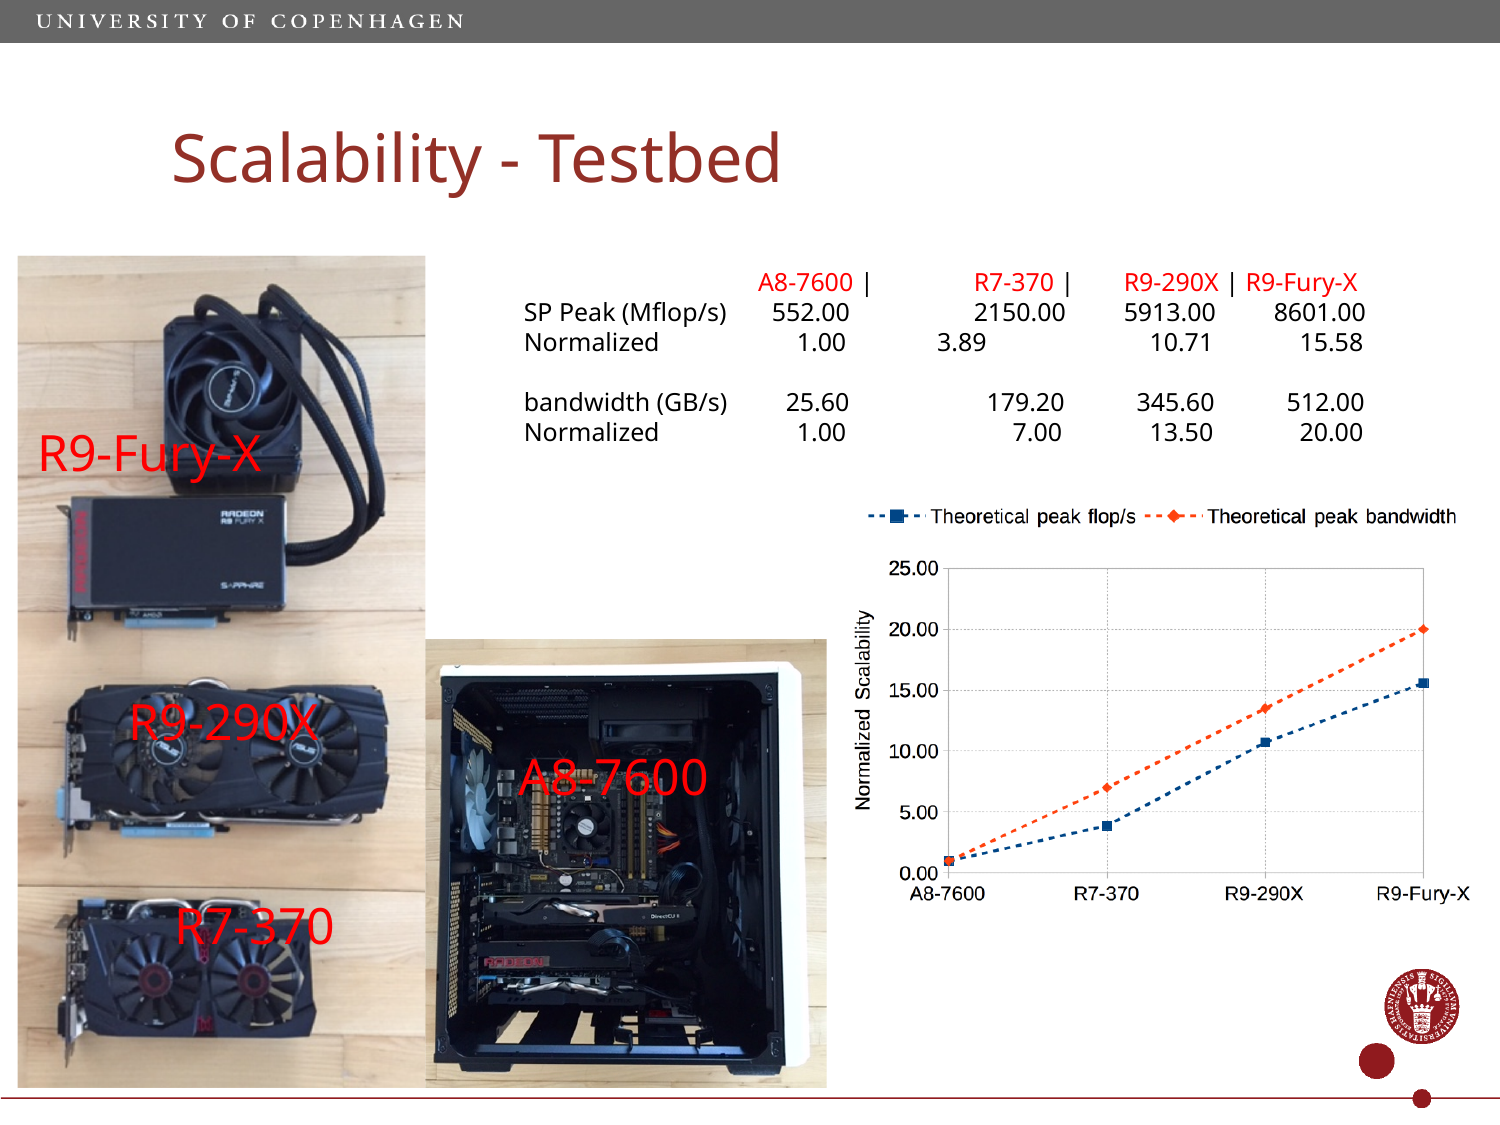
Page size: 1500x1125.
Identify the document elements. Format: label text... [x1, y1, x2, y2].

text_box R9-Fury-X [22, 413, 277, 465]
picture [0, 0, 1500, 43]
picture [0, 257, 1500, 1122]
text_box R7-370 [159, 886, 350, 962]
text_box A8-7600 | R7-370 | R9-290X | R9-Fury-X SP Peak (Mflop/s) 552.00 2150.00 5913.00 8601.00 Normalized 1.00 3.89 10.71 15.58 bandwidth (GB/s) 25.60 179.20 345.60 512.00 Normalized 1.00 7.00 13.50 20.00 [508, 259, 1483, 454]
title Scalability - Testbed [170, 75, 1424, 197]
